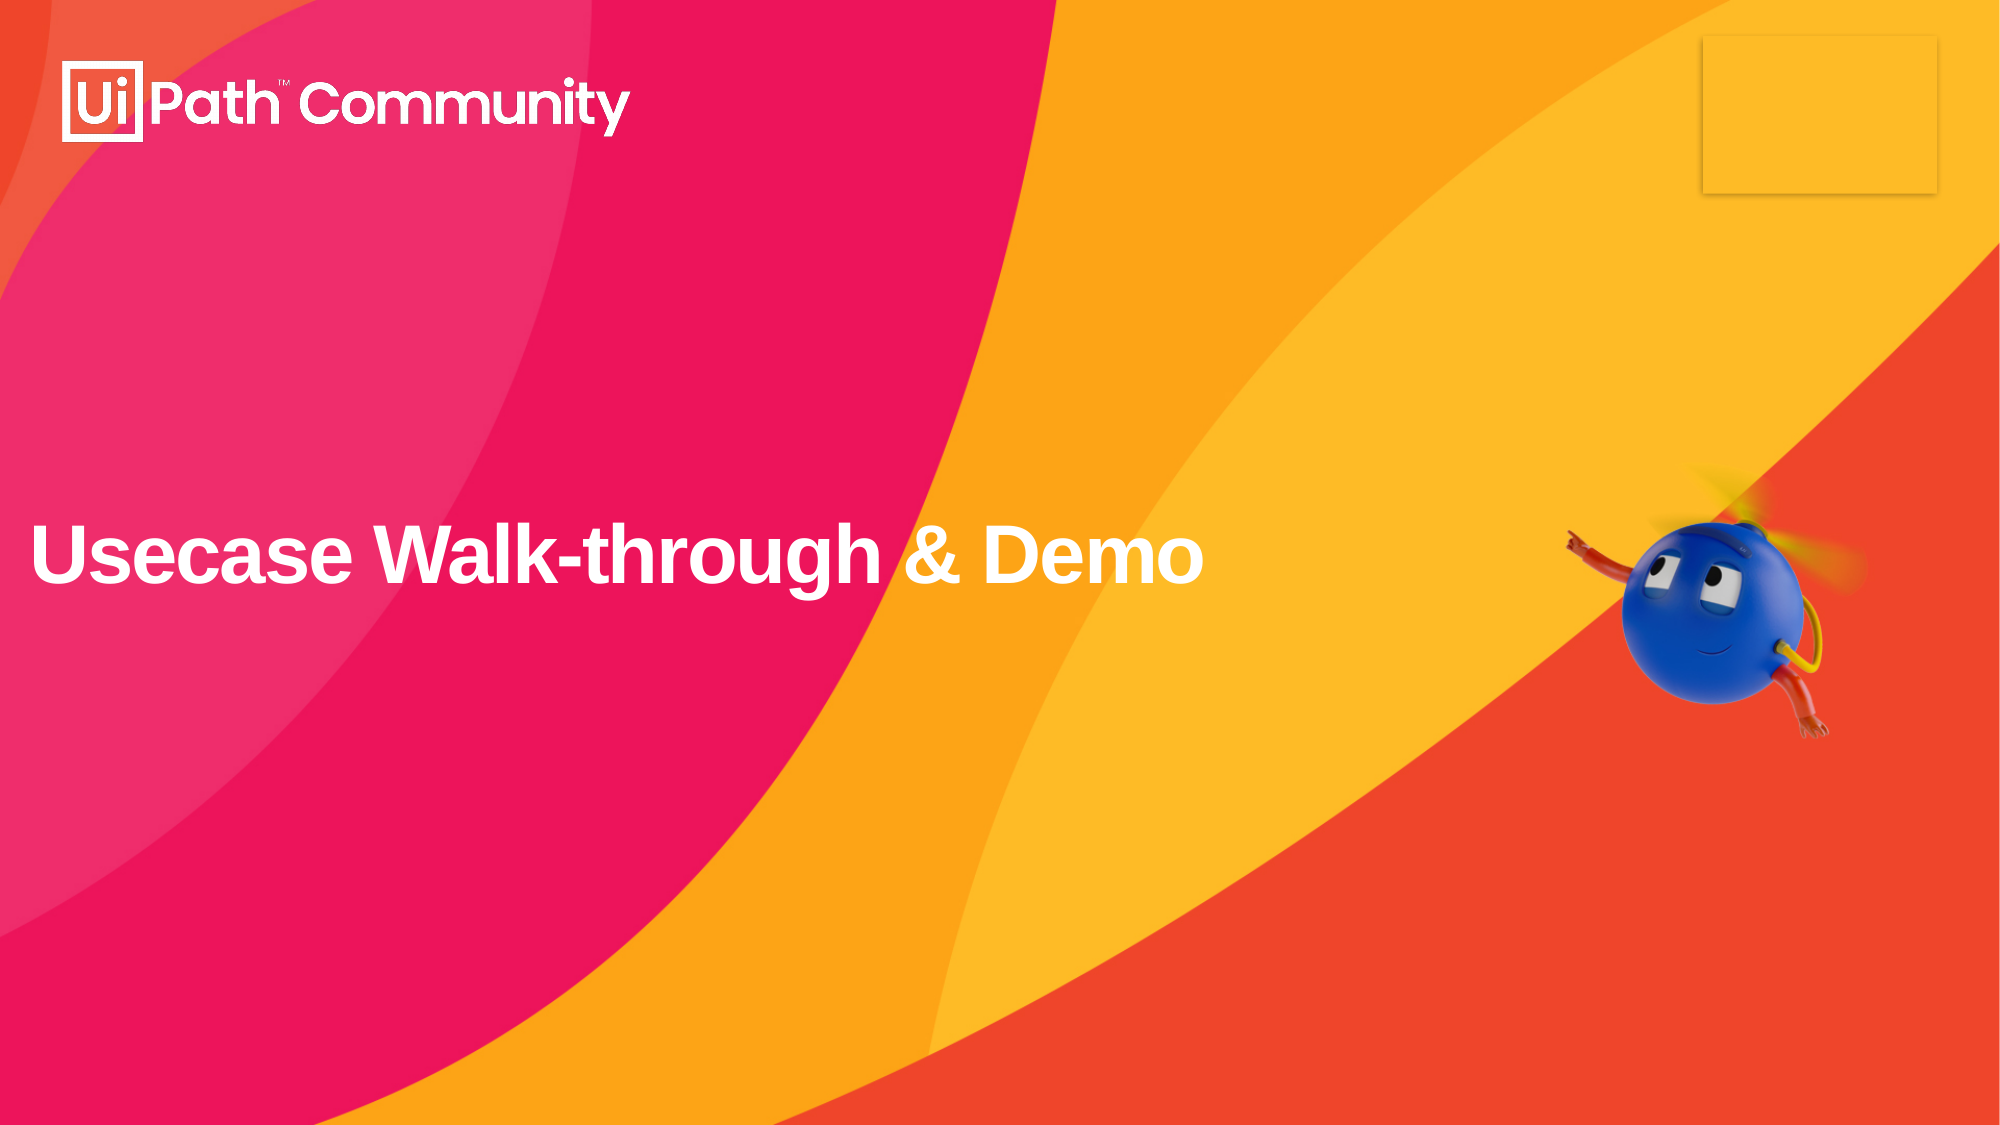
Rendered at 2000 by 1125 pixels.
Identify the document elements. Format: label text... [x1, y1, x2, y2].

list Usecase Walk-through & Demo [29, 490, 1340, 612]
picture [0, 0, 2000, 1125]
